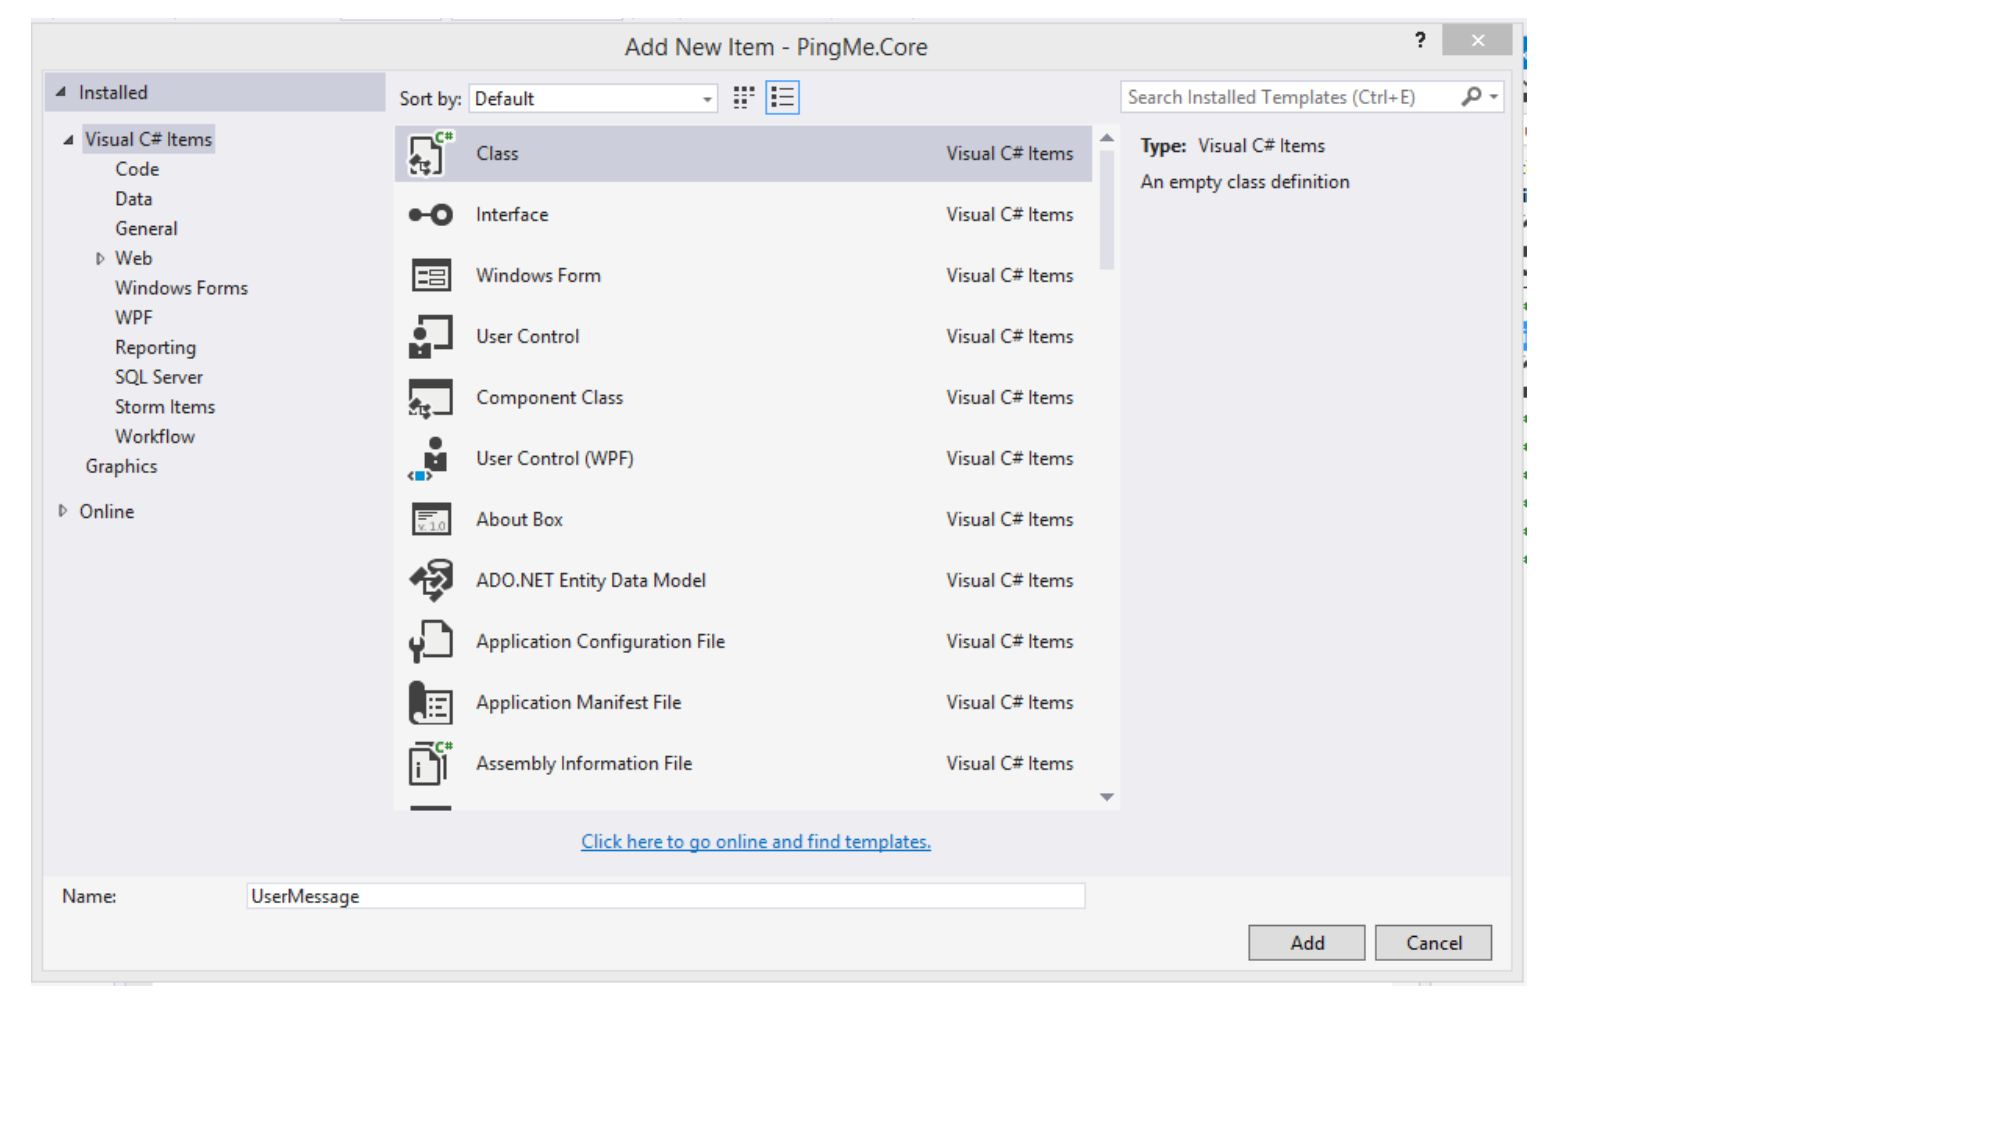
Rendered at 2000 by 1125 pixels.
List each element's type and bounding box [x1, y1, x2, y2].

picture [31, 18, 1527, 987]
